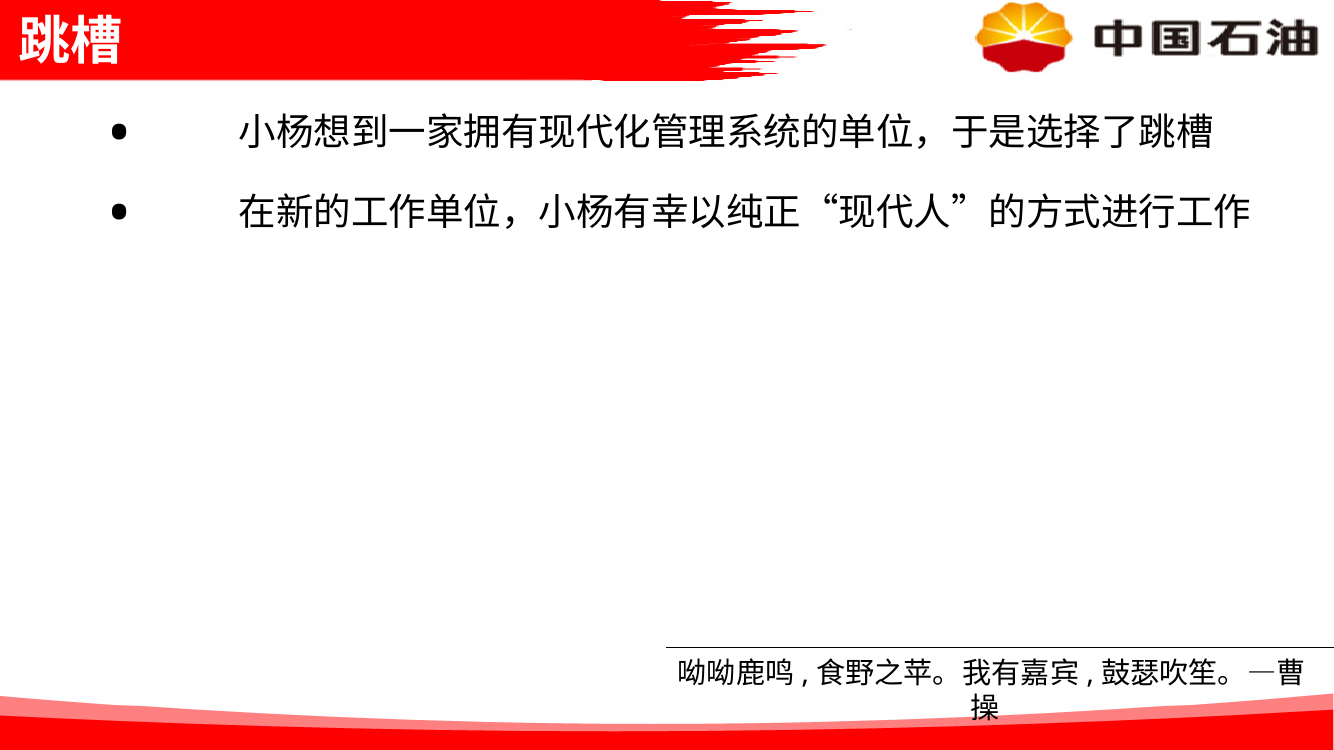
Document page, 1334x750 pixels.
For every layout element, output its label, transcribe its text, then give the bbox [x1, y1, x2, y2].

title 跳槽 [0, 0, 160, 106]
picture [0, 0, 1334, 750]
list 小杨想到一家拥有现代化管理系统的单位，于是选择了跳槽 在新的工作单位，小杨有幸以纯正“现代人”的方式进行工作 [40, 100, 1281, 596]
text_box 呦呦鹿鸣,食野之苹。我有嘉宾,鼓瑟吹笙。—曹操 [636, 646, 1334, 732]
